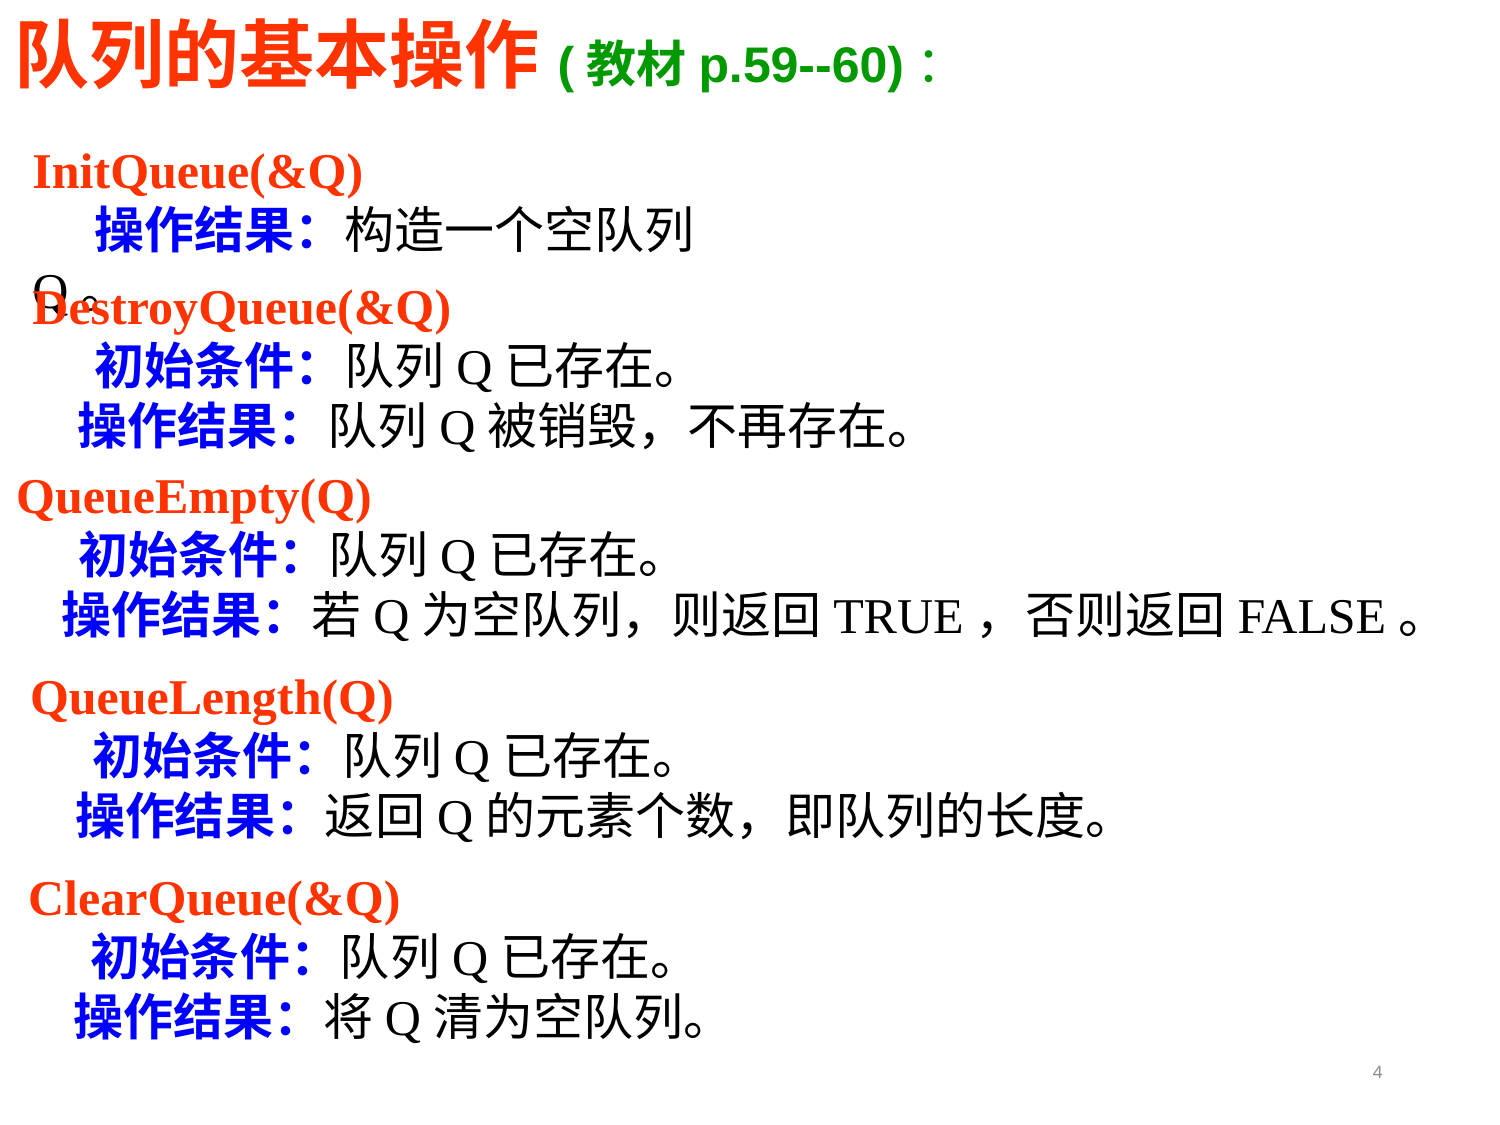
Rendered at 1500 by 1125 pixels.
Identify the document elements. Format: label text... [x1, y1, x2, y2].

text_box 队列的基本操作(教材p.59--60)： [0, 0, 1043, 118]
text_box QueueLength(Q) 初始条件：队列Q已存在。 操作结果：返回Q的元素个数，即队列的长度。 [15, 656, 1150, 852]
text_box QueueEmpty(Q) 初始条件：队列Q已存在。 操作结果：若Q为空队列，则返回TRUE，否则返回FALSE。 [1, 456, 1463, 651]
text_box DestroyQueue(&Q) 初始条件：队列Q已存在。 操作结果：队列Q被销毁，不再存在。 [17, 267, 1235, 456]
text_box ClearQueue(&Q) 初始条件：队列Q已存在。 操作结果：将Q清为空队列。 [13, 857, 748, 1053]
slide_number 4 [1060, 1042, 1398, 1103]
text_box InitQueue(&Q) 操作结果：构造一个空队列Q。 [17, 131, 794, 267]
